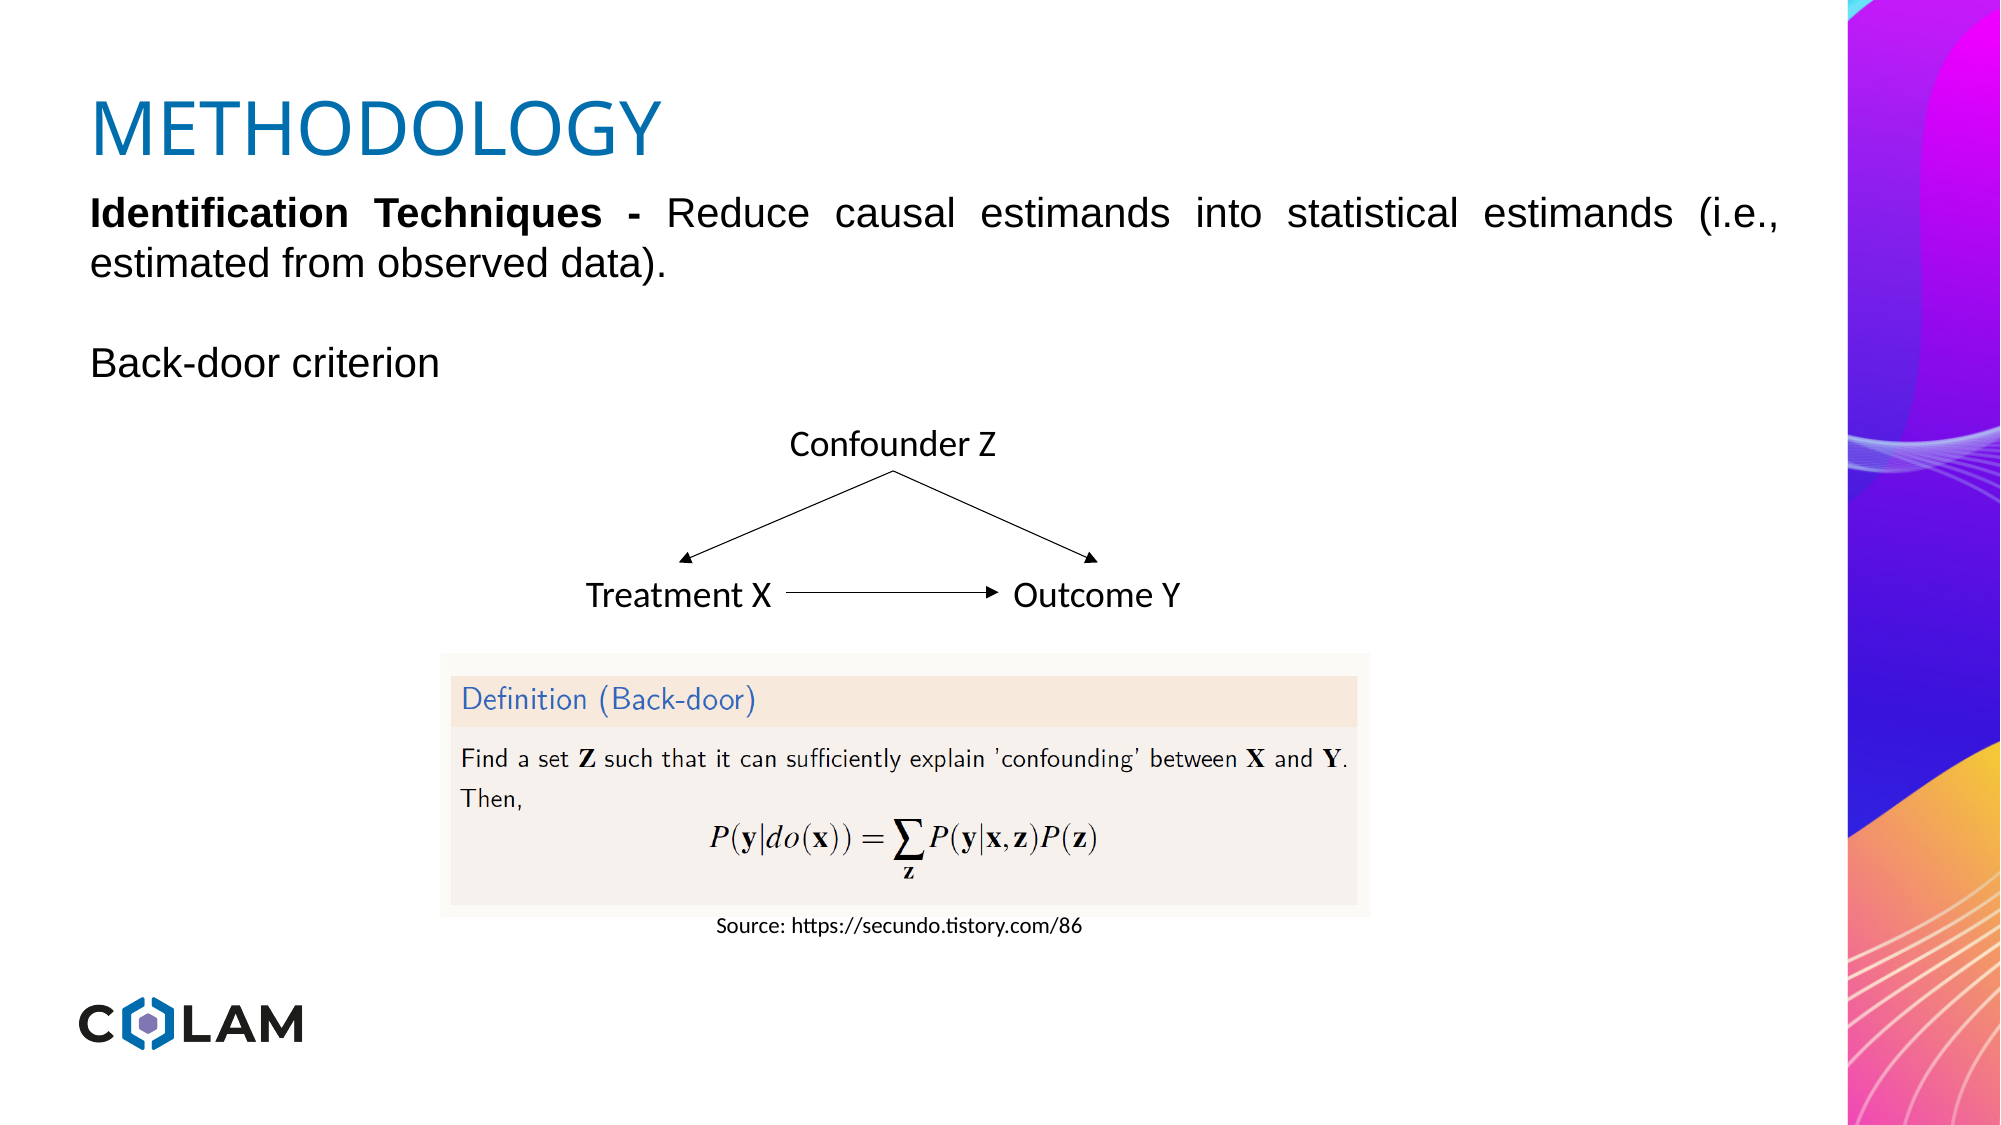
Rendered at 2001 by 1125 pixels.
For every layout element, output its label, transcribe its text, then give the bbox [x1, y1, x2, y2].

text_box Identification Techniques - Reduce causal estimands into statistical estimands (i.e., estimated from observed data). Back-door criterion [75, 178, 1795, 574]
picture [75, 994, 306, 1053]
picture [1847, 0, 2000, 1125]
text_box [440, 411, 1371, 947]
text_box METHODOLOGY [74, 72, 1136, 178]
